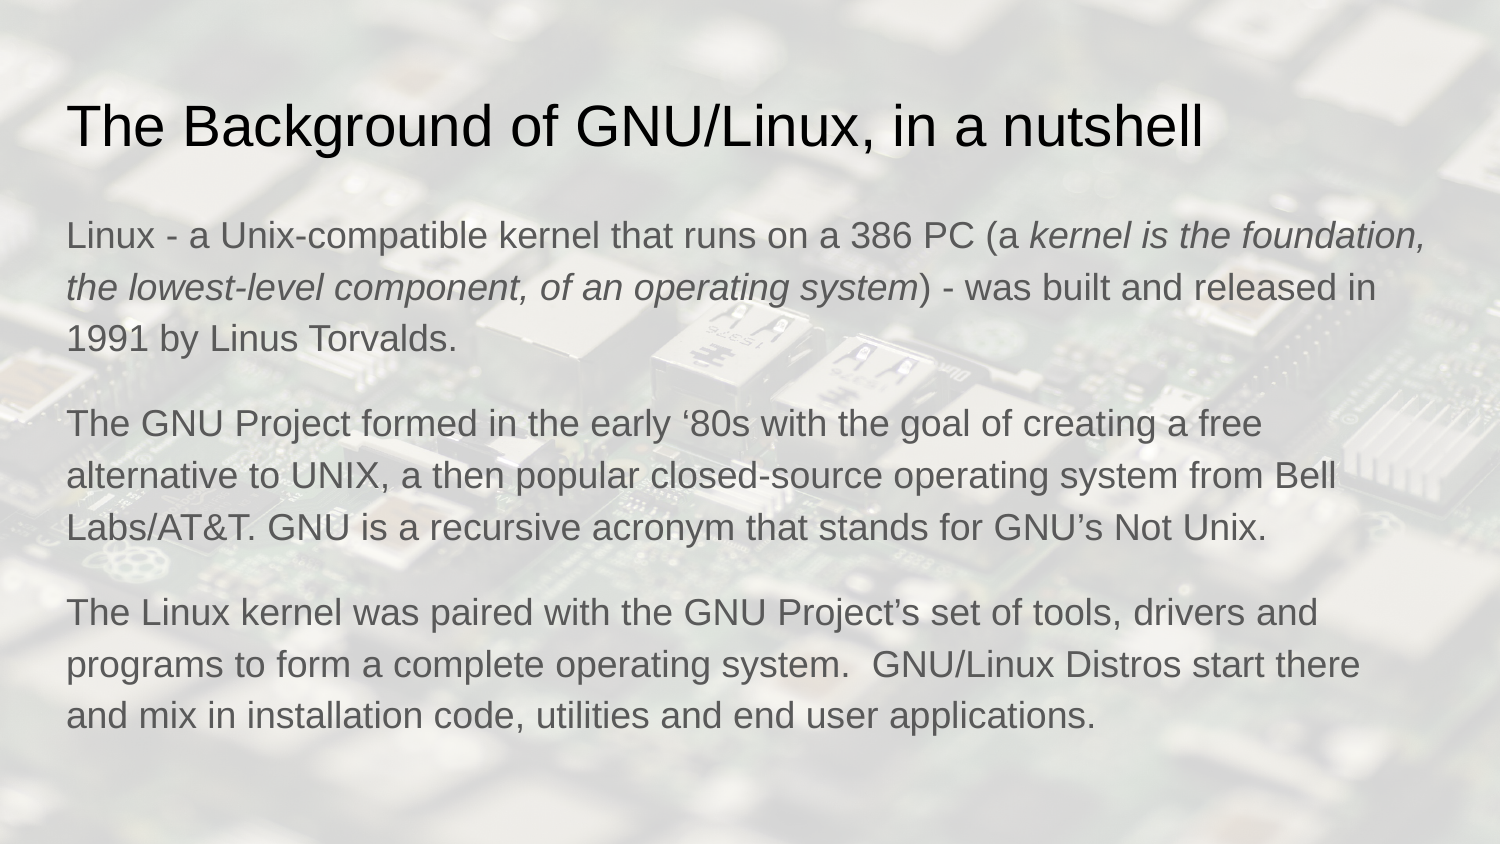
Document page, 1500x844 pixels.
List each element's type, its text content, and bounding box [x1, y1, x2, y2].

picture [0, 0, 1500, 844]
list Linux - a Unix-compatible kernel that runs on a 386 PC (a kernel is the foundation, the lowest-level component, of an operating system) - was built and released in 1991 by Linus Torvalds. The GNU Project formed in the early ‘80s with the goal of creating a free alternative to UNIX, a then popular closed-source operating system from Bell Labs/AT&T. GNU is a recursive acronym that stands for GNU’s Not Unix. The Linux kernel was paired with the GNU Project’s set of tools, drivers and programs to form a complete operating system. GNU/Linux Distros start there and mix in installation code, utilities and end user applications. [51, 189, 1449, 780]
title The Background of GNU/Linux, in a nutshell [51, 72, 1449, 167]
